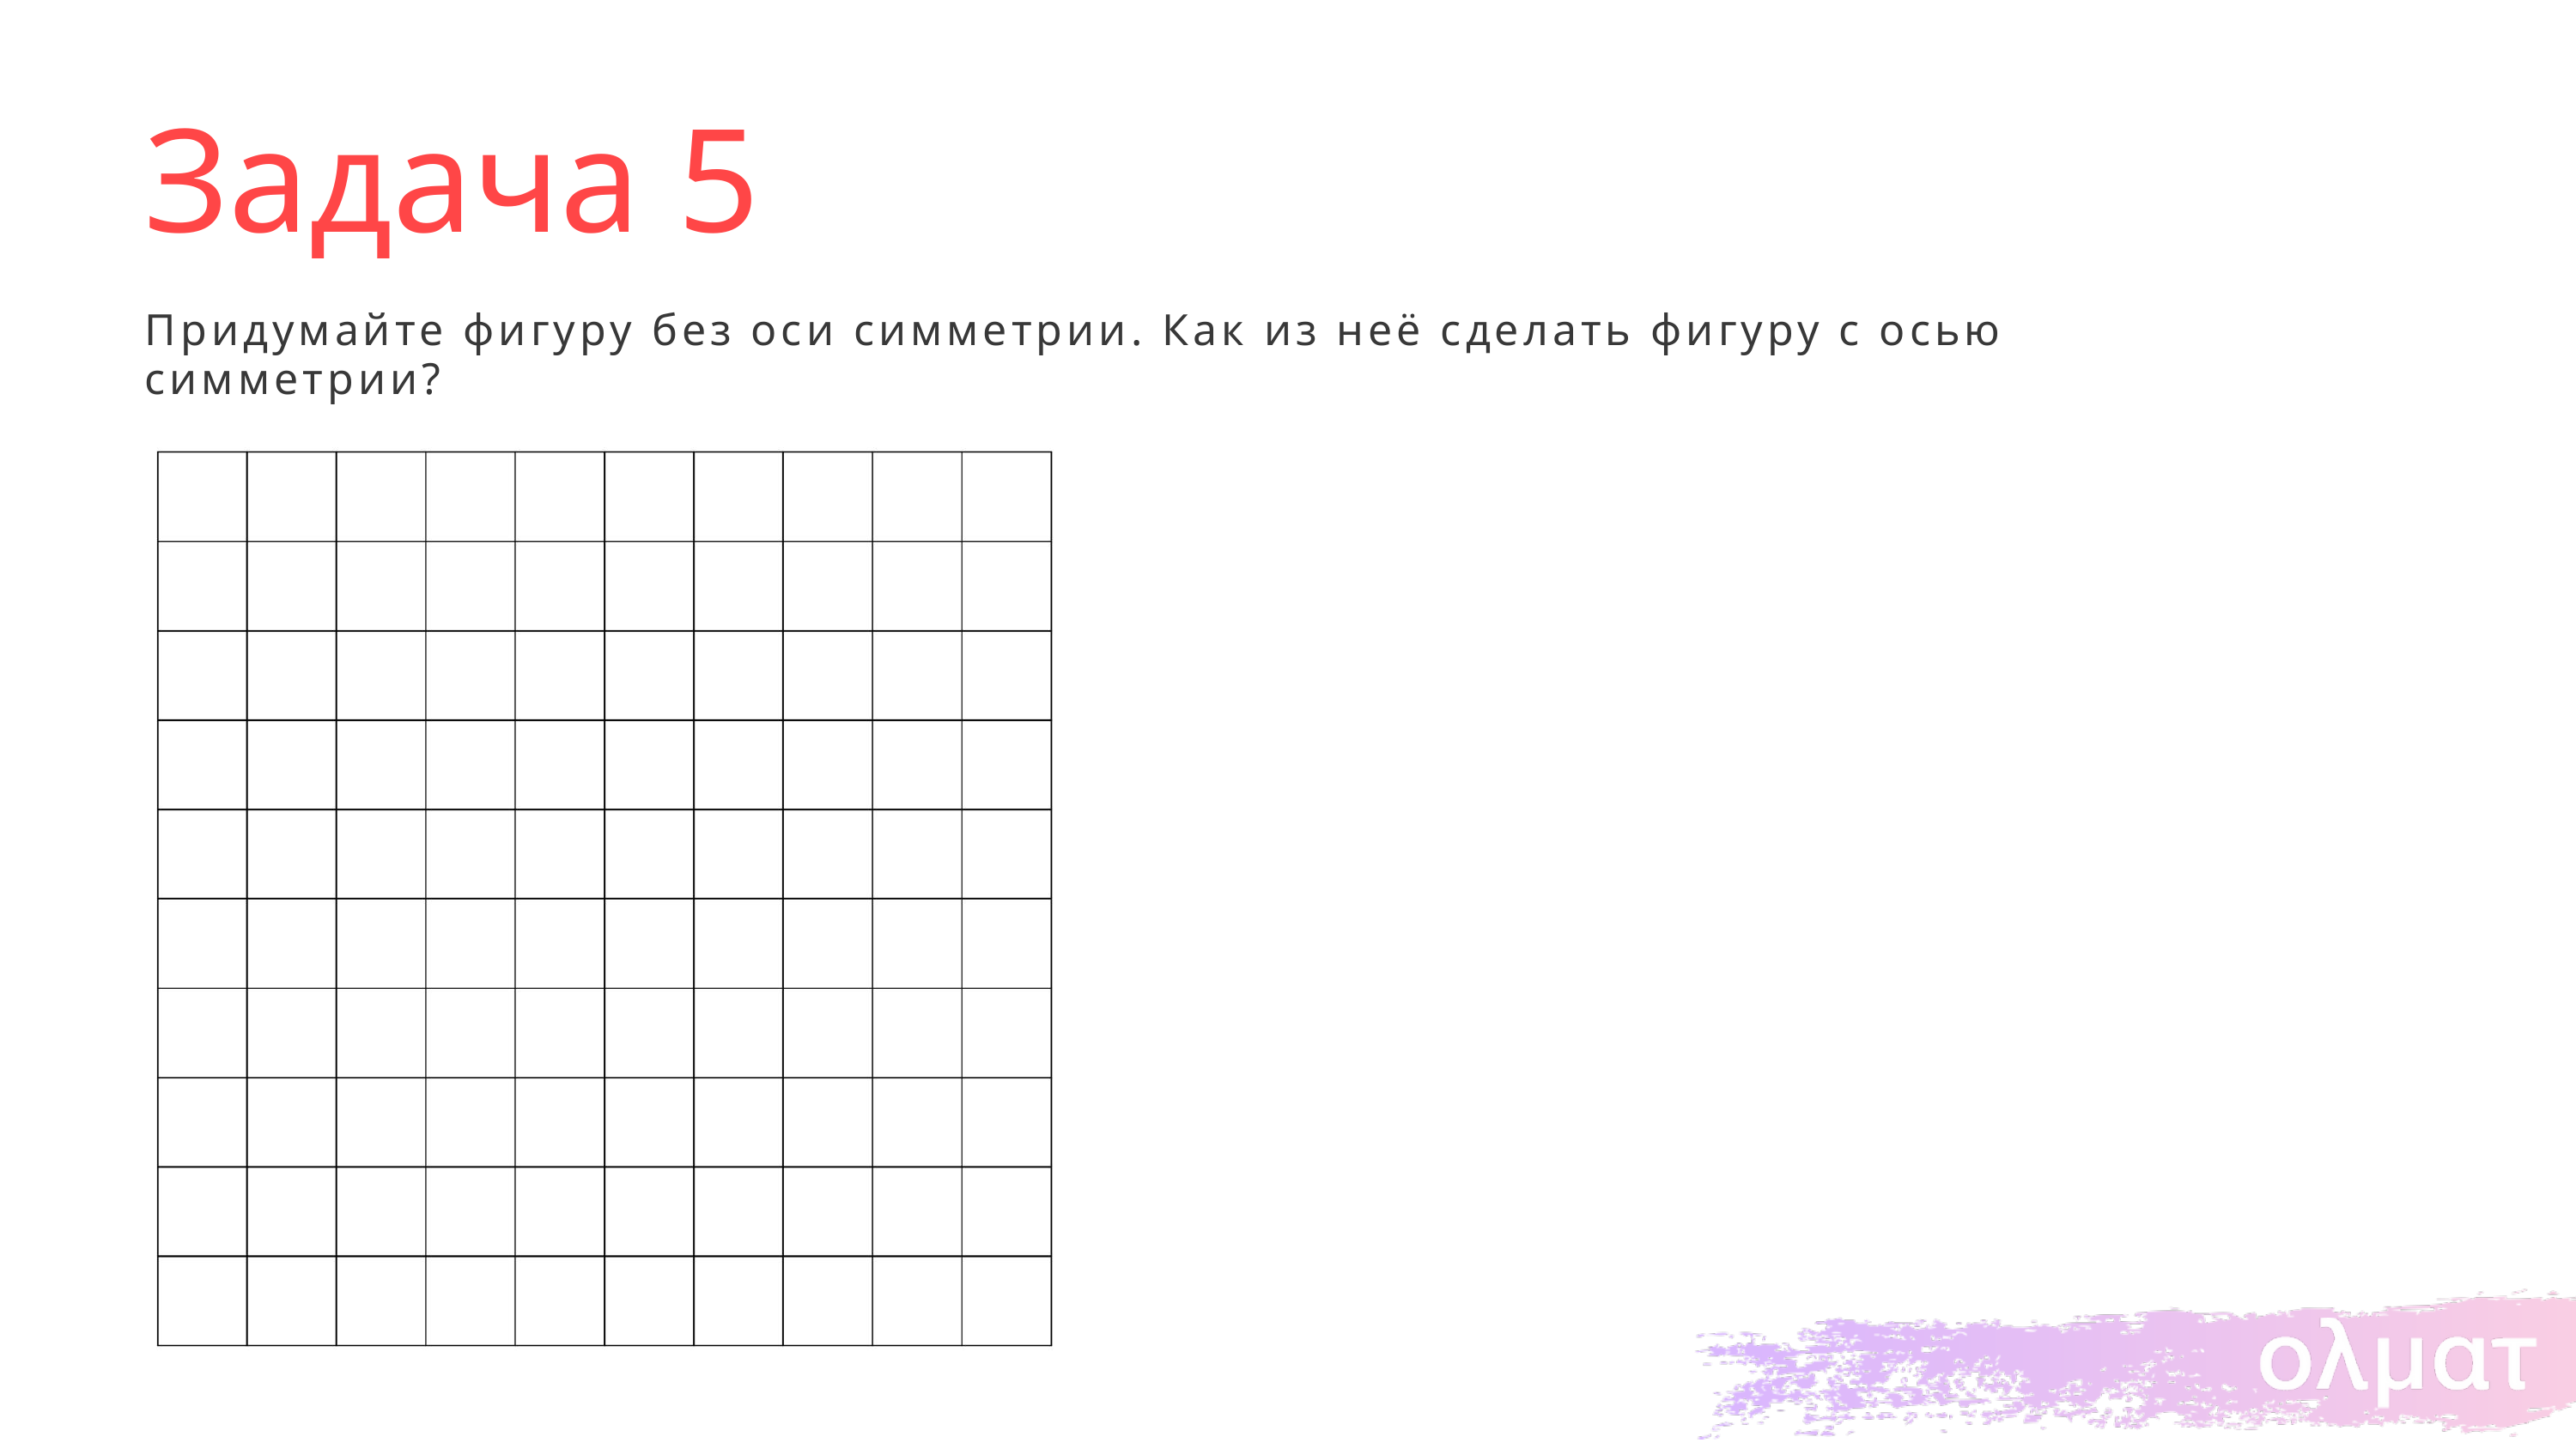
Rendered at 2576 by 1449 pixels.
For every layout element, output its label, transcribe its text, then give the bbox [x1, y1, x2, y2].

text_box Придумайте фигуру без оси симметрии. Как из неё сделать фигуру с осью симметрии? [144, 304, 2062, 403]
picture [144, 440, 1059, 1379]
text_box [1690, 1287, 2576, 1440]
text_box Задача 5 [144, 175, 772, 261]
